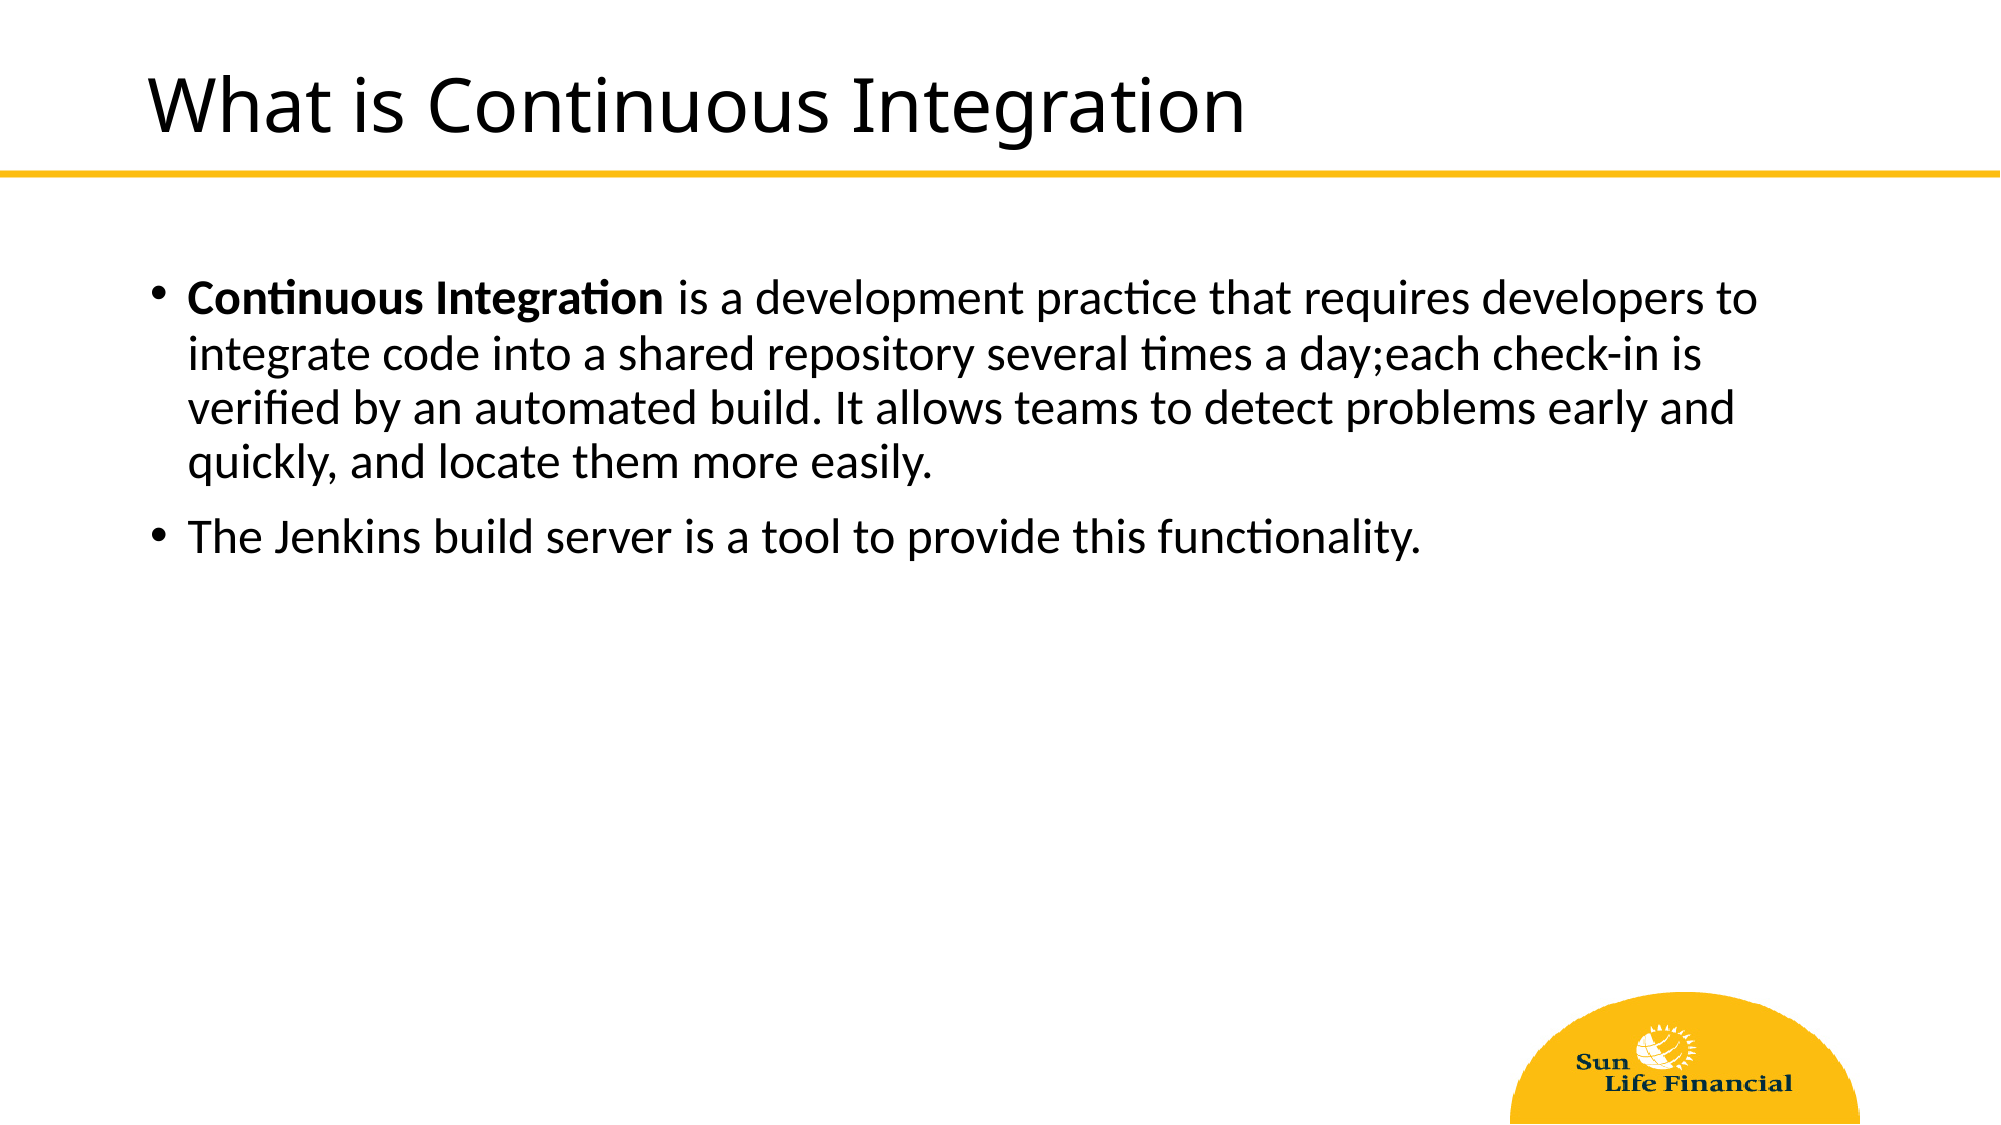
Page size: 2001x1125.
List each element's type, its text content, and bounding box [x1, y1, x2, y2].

title What is Continuous Integration [112, 0, 1838, 218]
picture [0, 0, 2000, 1125]
list Continuous Integration is a development practice that requires developers to integrate code into a shared repository several times a day;each check-in is verified by an automated build. It allows teams to detect problems early and quickly, and locate them more easily. The Jenkins build server is a tool to provide this functionality. [135, 256, 1861, 971]
